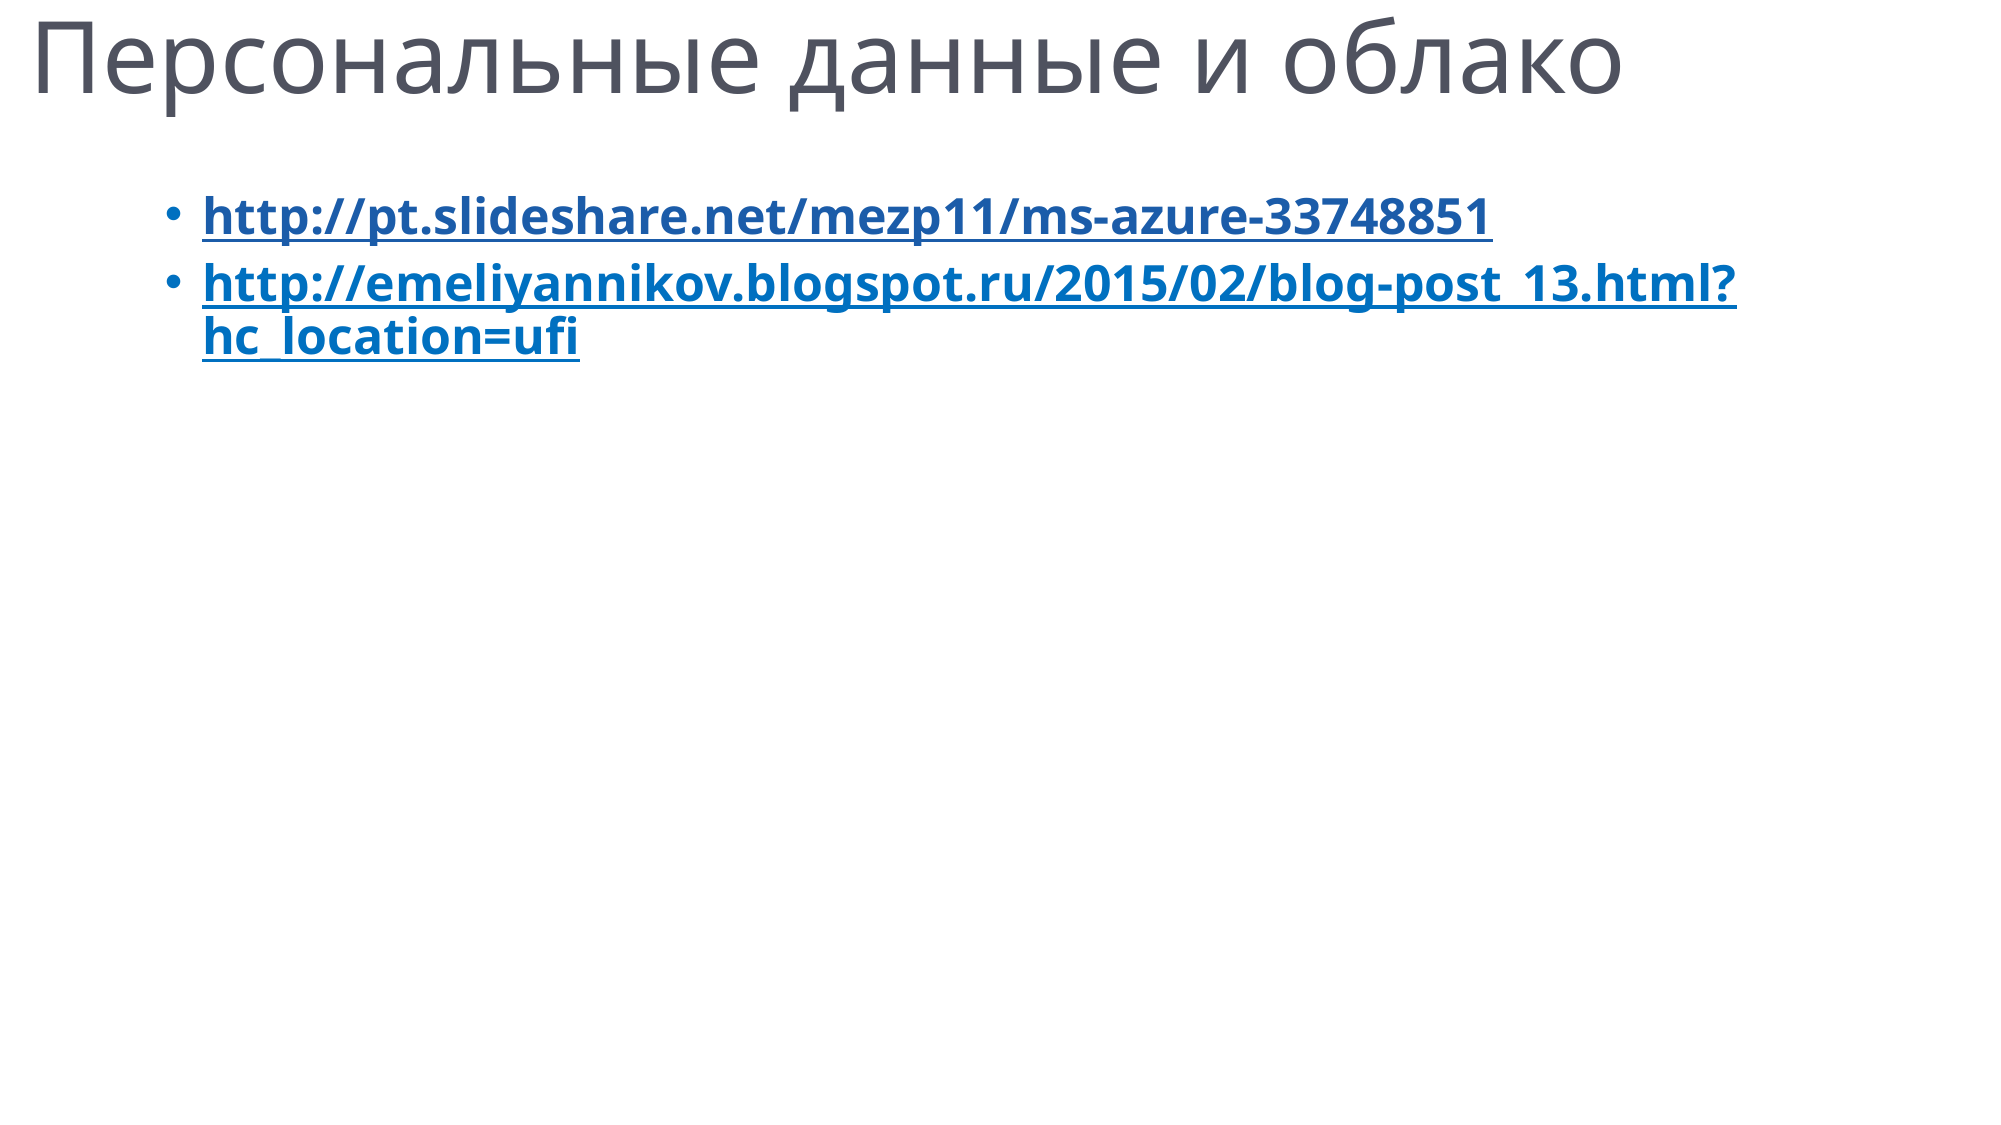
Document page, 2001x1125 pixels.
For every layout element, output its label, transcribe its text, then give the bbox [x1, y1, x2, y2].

title Персональные данные и облако [14, 0, 1969, 207]
text_box http://pt.slideshare.net/mezp11/ms-azure-33748851 http://emeliyannikov.blogspot.ru/2015/02/blog-post_13.html?hc_location=ufi [0, 178, 1933, 622]
